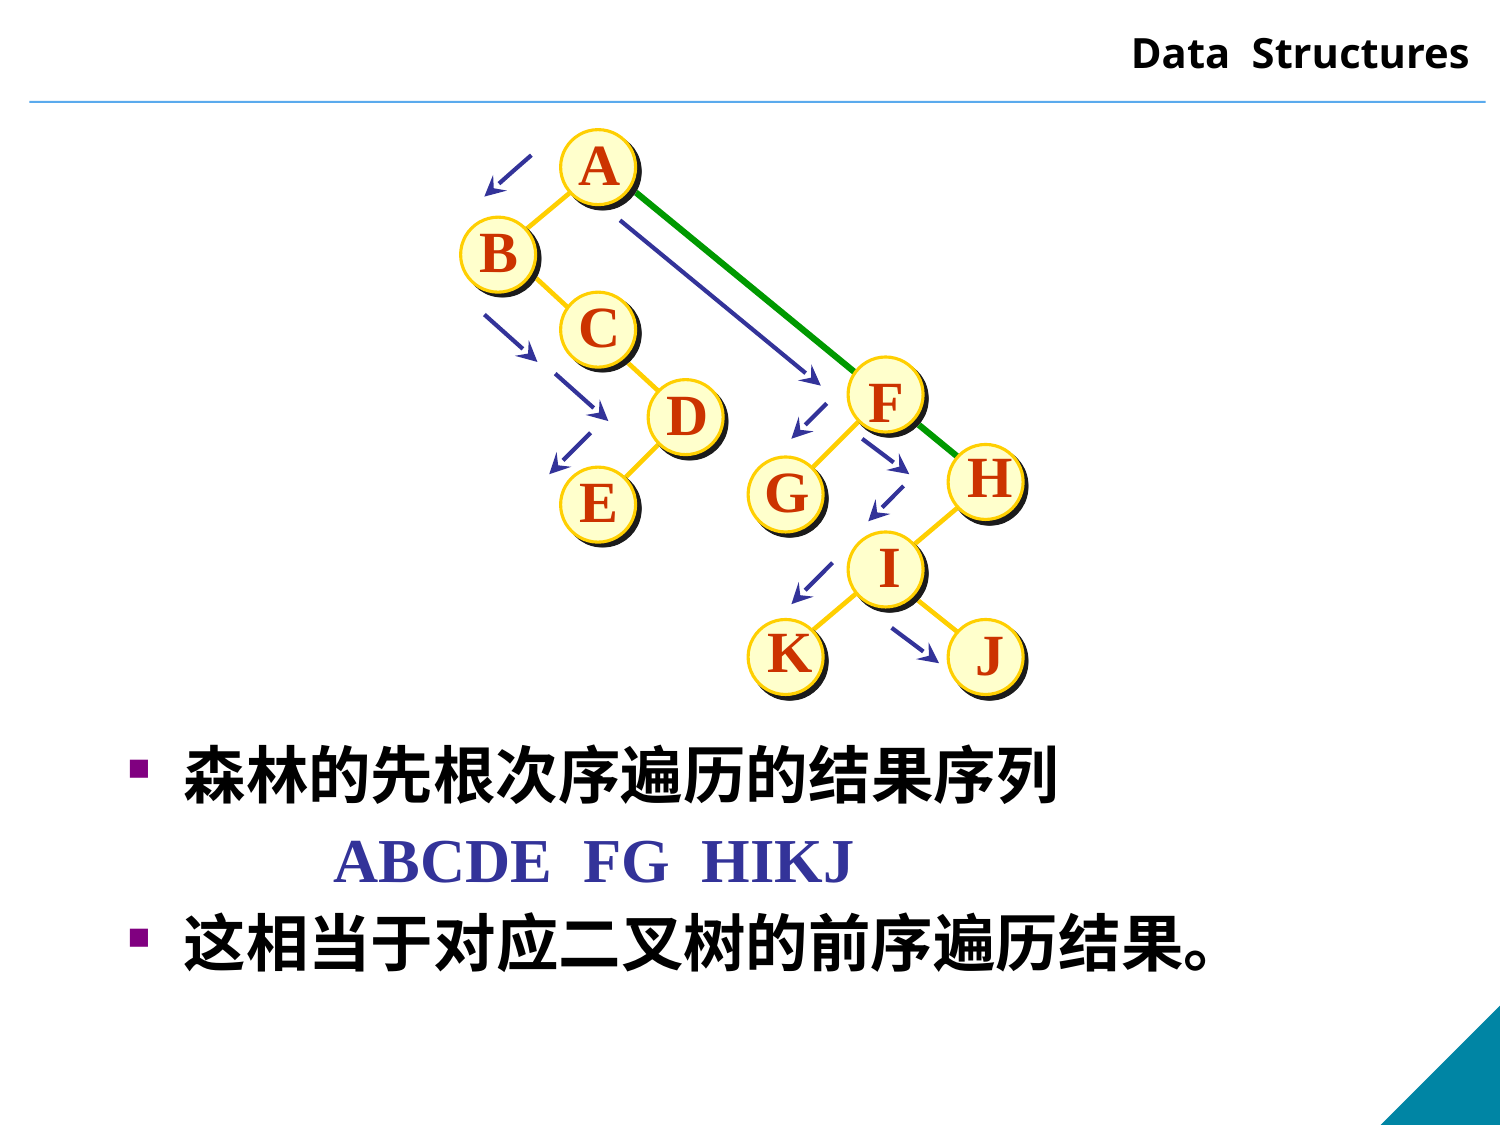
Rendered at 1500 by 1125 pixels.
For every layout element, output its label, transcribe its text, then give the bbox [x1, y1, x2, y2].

list 森林的先根次序遍历的结果序列 ABCDE FG HIKJ 这相当于对应二叉树的前序遍历结果。 [112, 728, 1463, 1030]
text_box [460, 119, 1029, 695]
